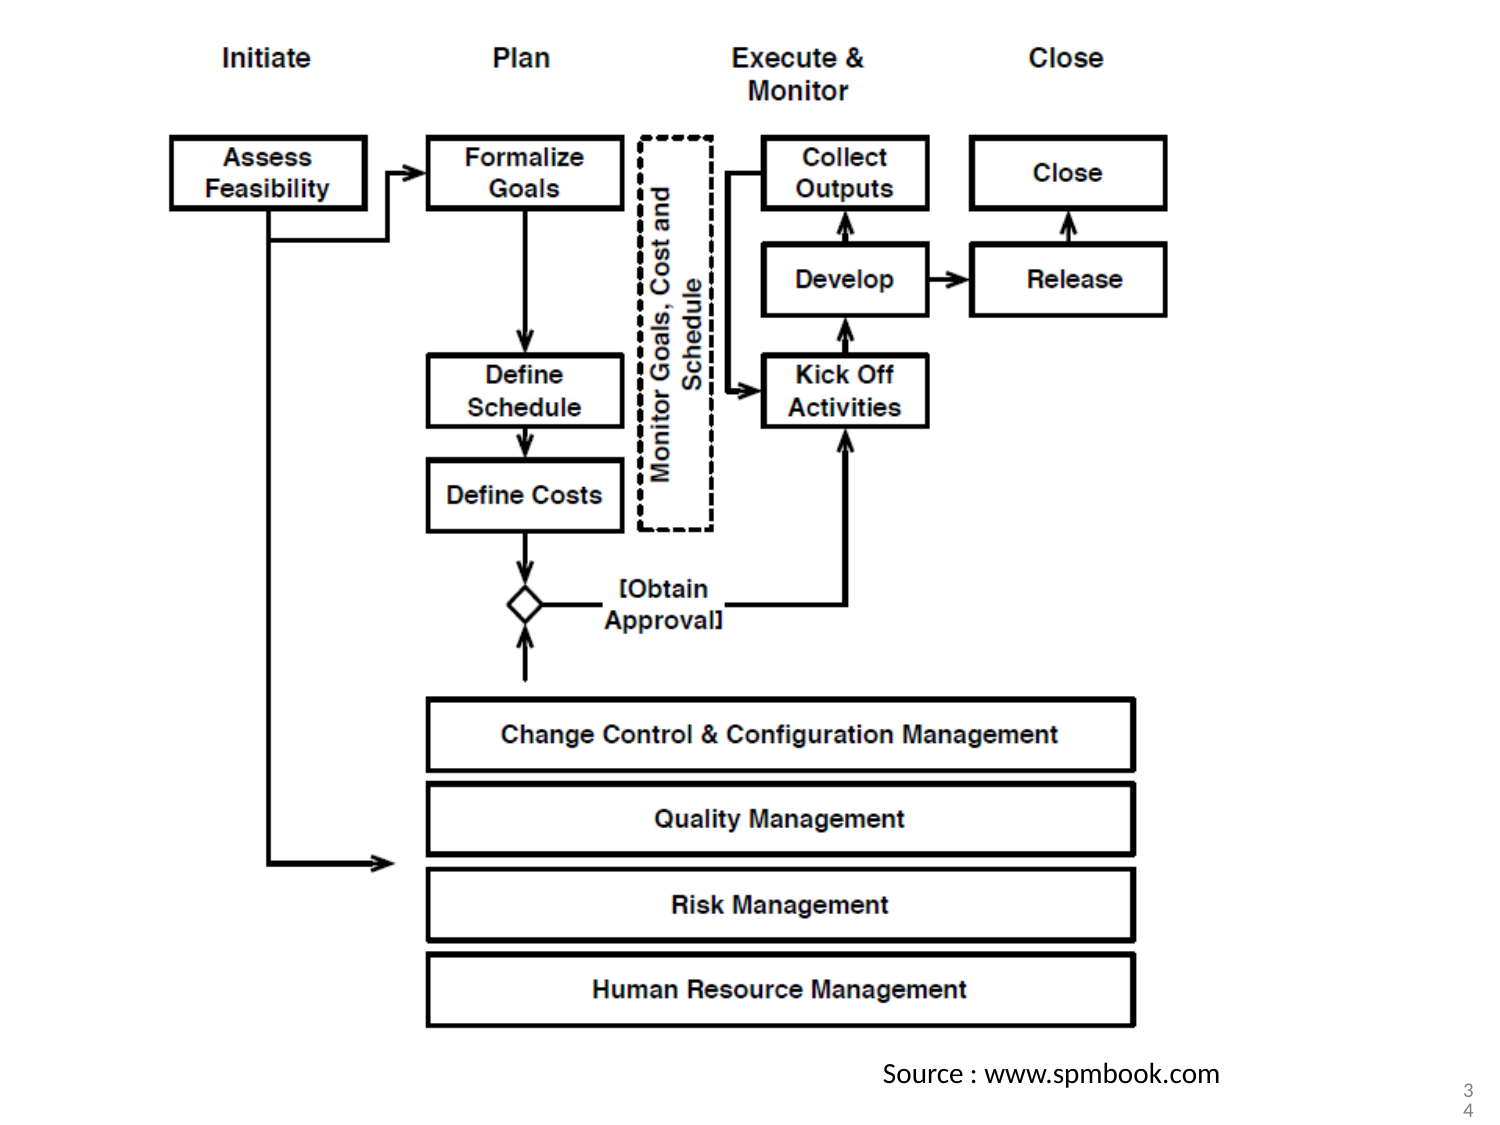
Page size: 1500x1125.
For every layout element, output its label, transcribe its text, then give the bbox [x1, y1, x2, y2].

text_box Source : www.spmbook.com [868, 1046, 1388, 1097]
slide_number 34 [1440, 1058, 1496, 1119]
picture [135, 24, 1243, 1047]
